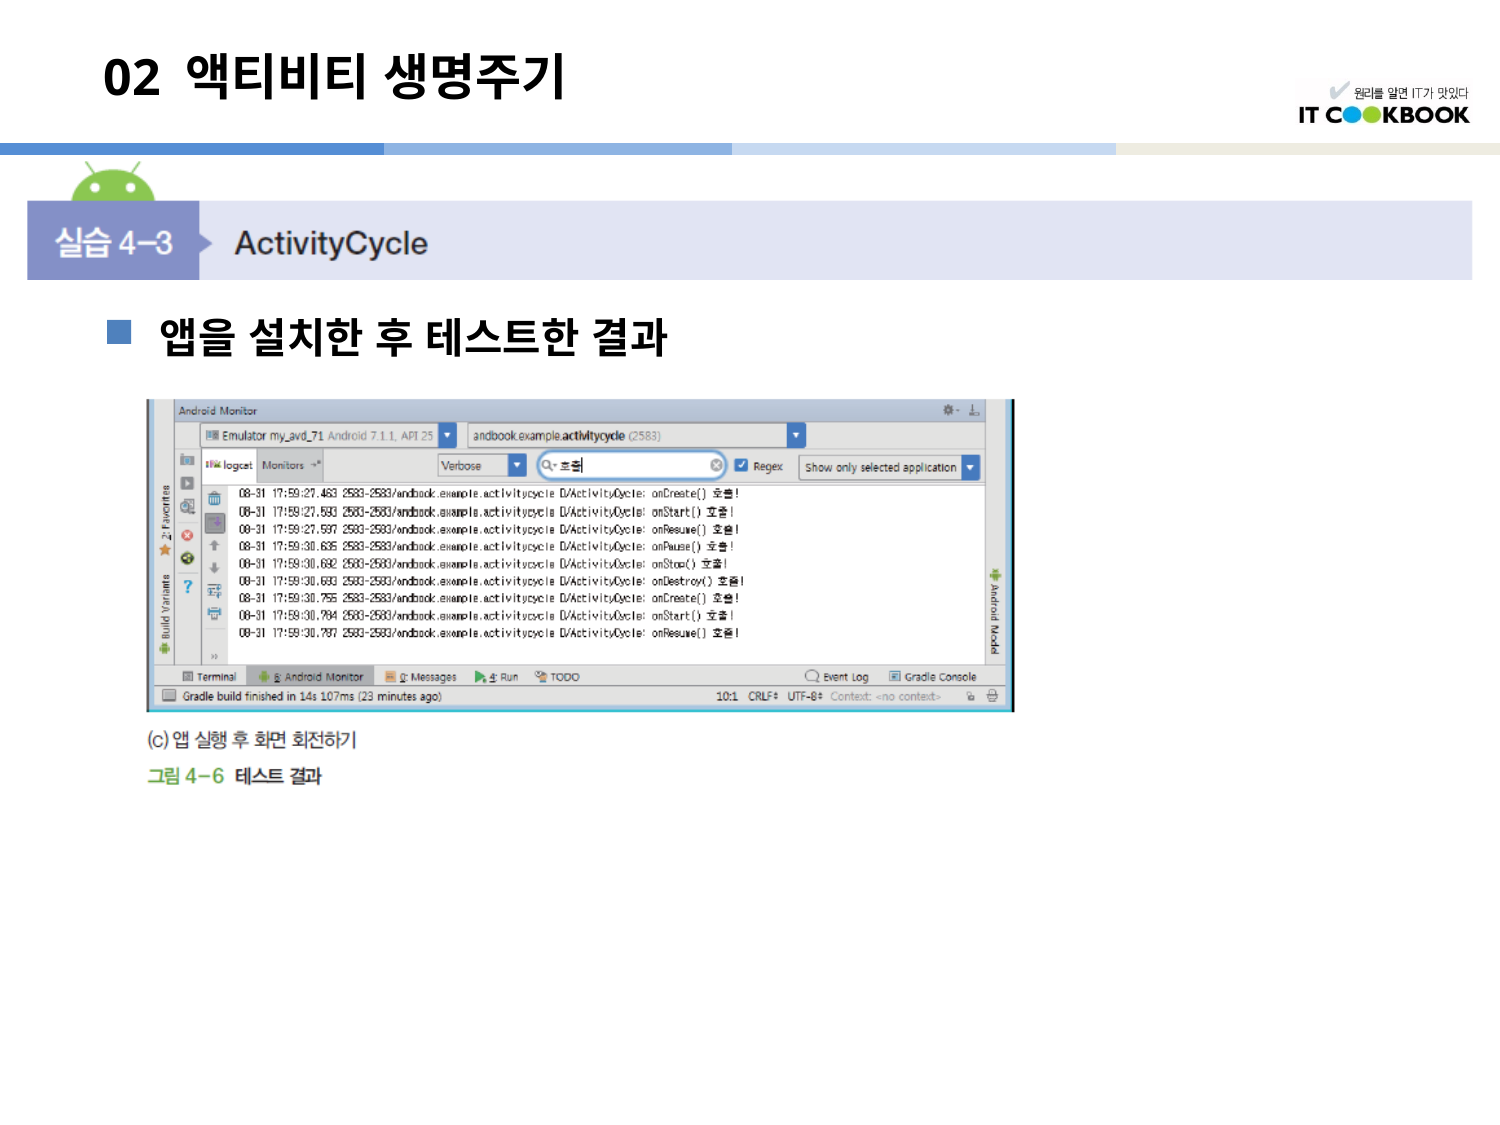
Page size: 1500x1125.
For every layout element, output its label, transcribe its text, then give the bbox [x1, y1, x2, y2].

picture [1295, 78, 1473, 125]
title 02 액티비티 생명주기 [88, 30, 1436, 121]
picture [135, 385, 1034, 821]
list 앱을 설치한 후 테스트한 결과 [88, 289, 1436, 1083]
picture [26, 160, 1474, 280]
